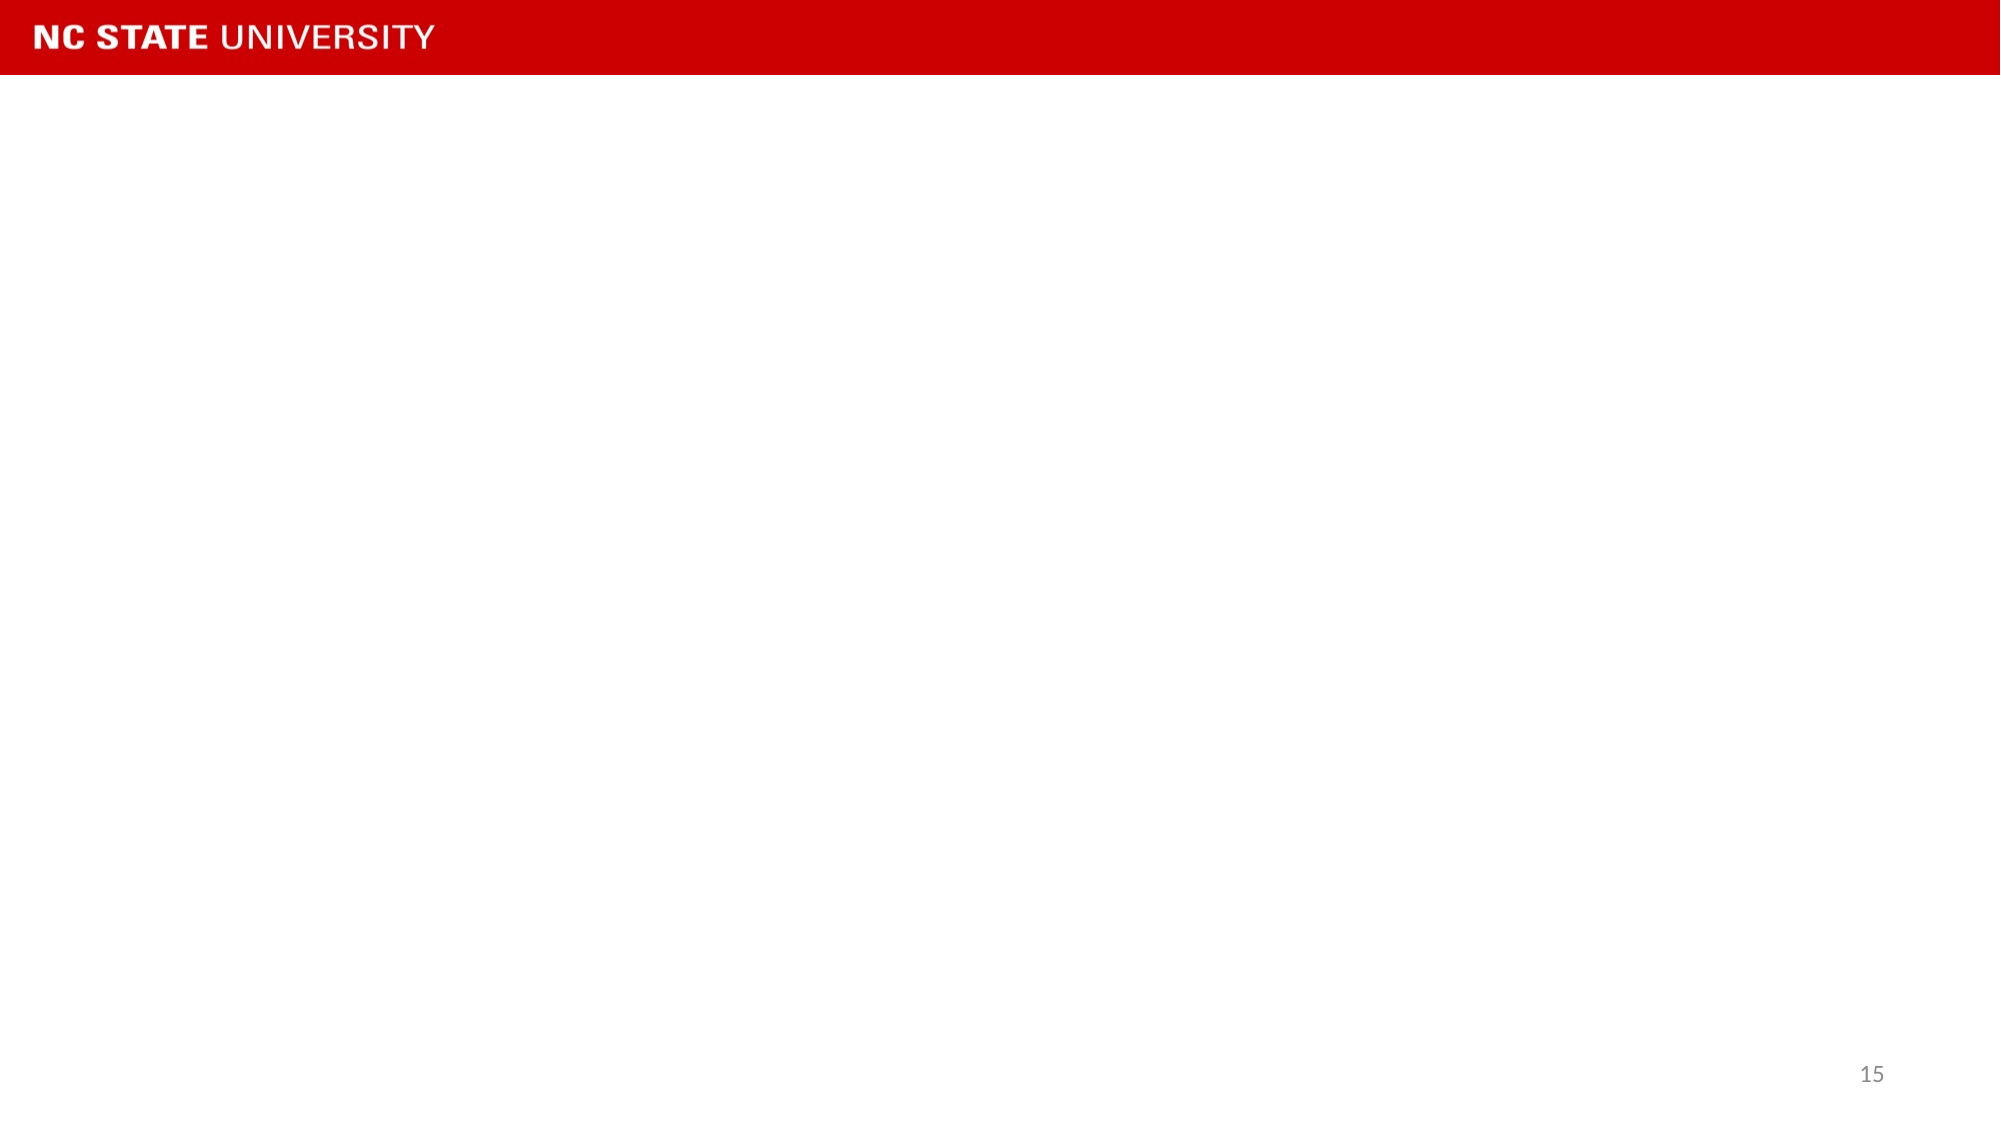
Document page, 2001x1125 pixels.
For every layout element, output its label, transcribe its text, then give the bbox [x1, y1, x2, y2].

slide_number 15 [1433, 1042, 1900, 1103]
picture [0, 0, 2000, 75]
